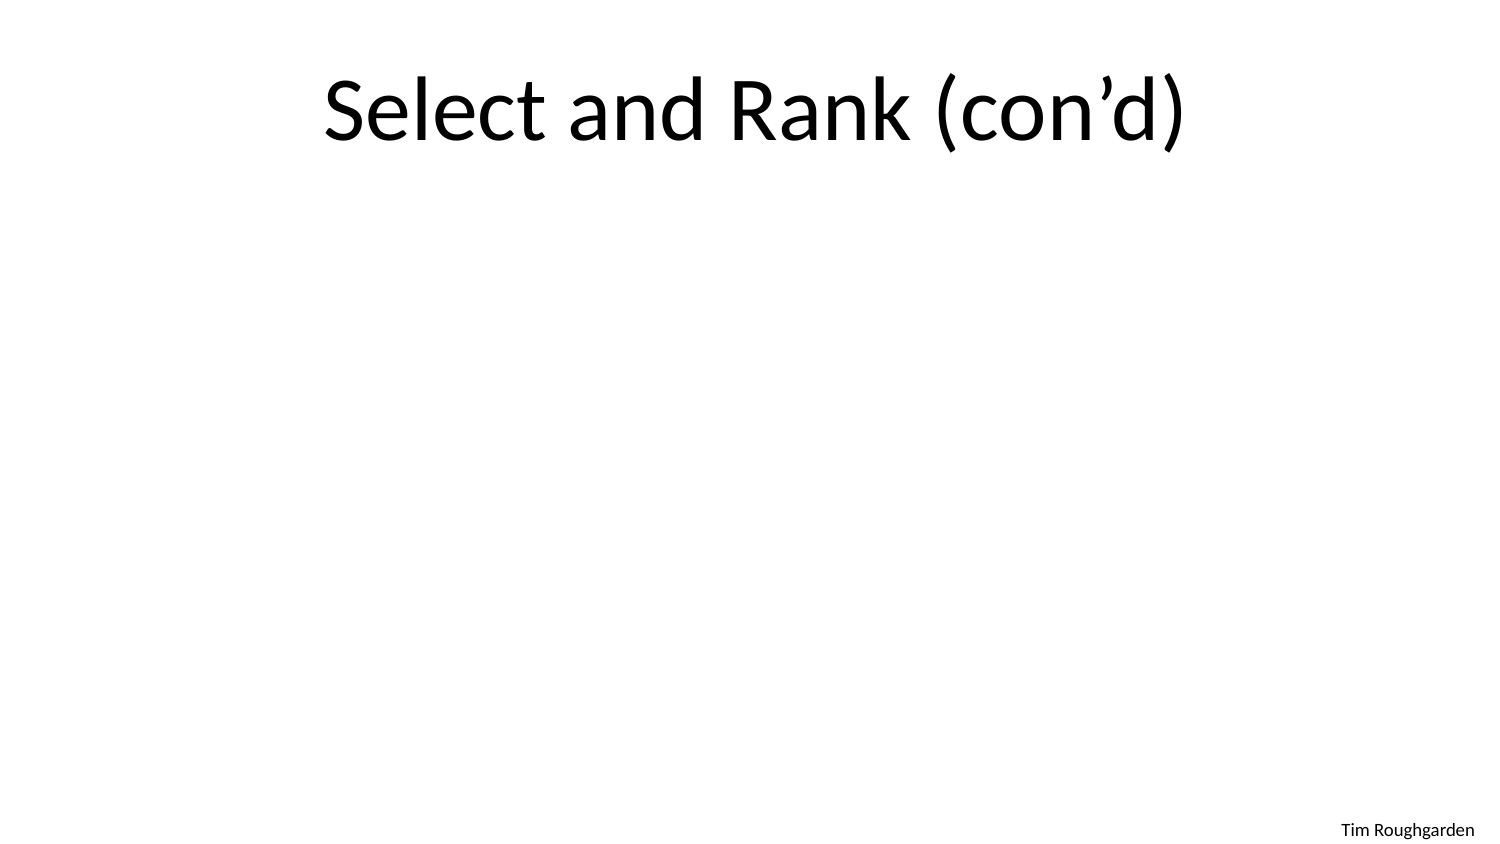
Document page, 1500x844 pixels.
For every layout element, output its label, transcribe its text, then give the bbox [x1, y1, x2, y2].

title Select and Rank (con’d) [75, 33, 1438, 175]
